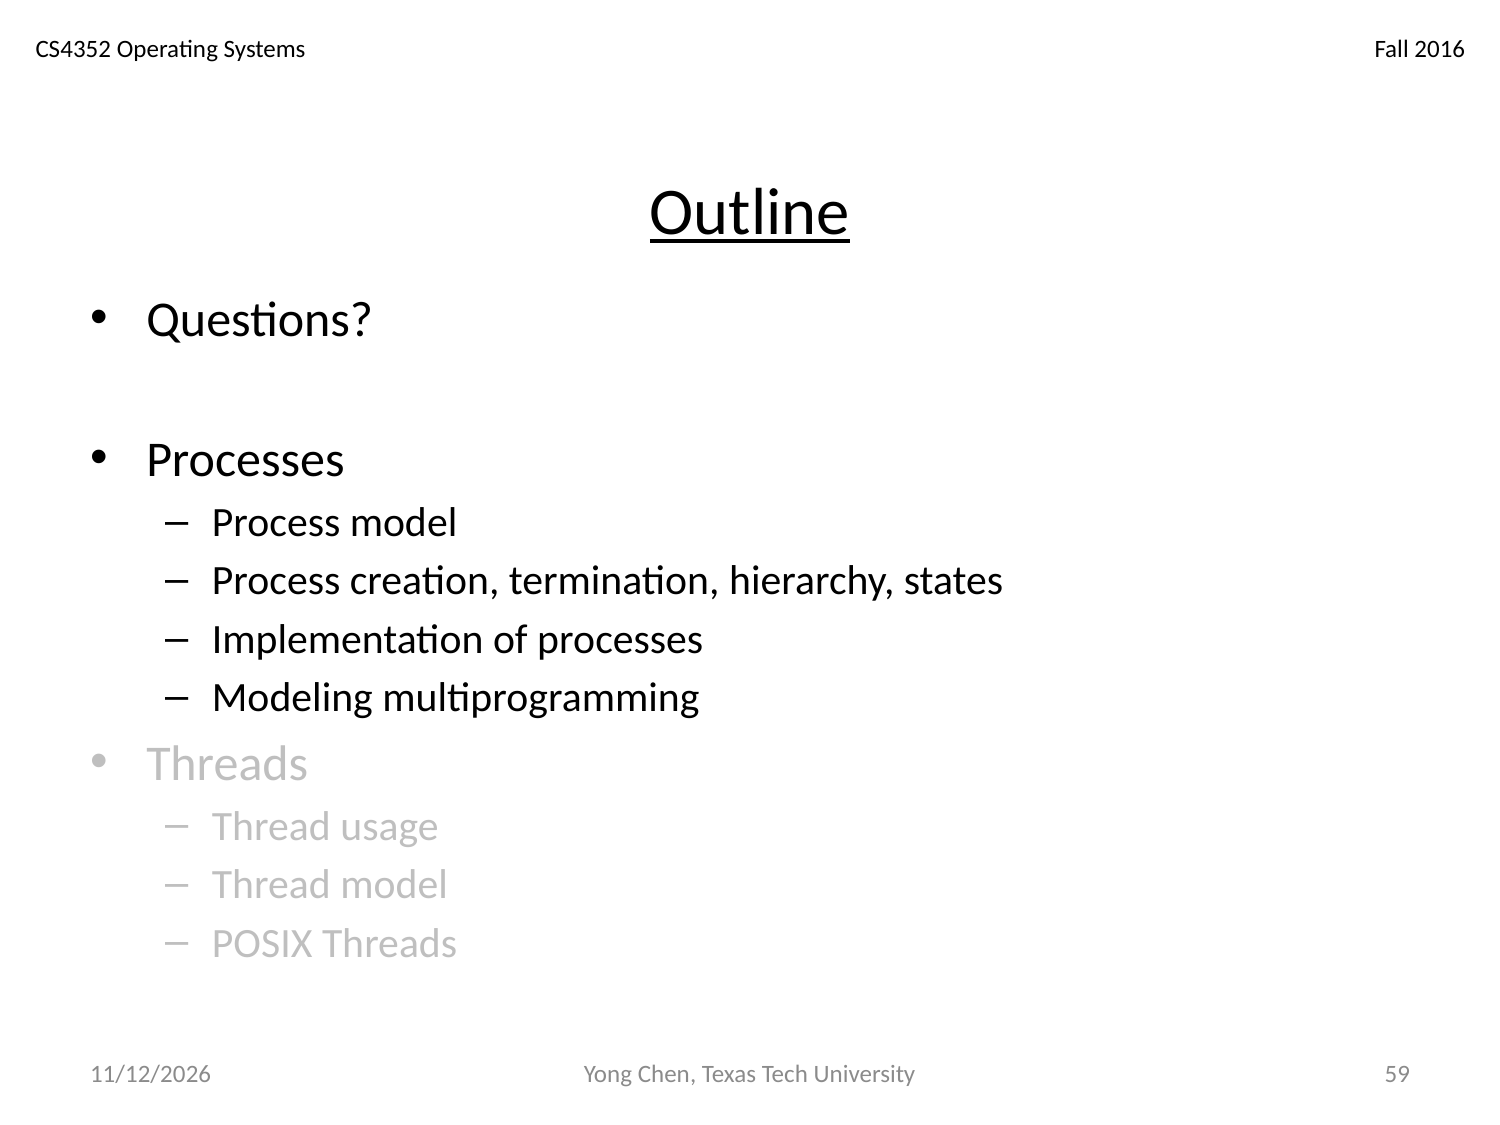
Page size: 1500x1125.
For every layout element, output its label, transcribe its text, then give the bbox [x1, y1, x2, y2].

slide_number 59 [1074, 1042, 1425, 1103]
list Questions? Processes Process model Process creation, termination, hierarchy, states Implementation of processes Modeling multiprogramming Threads Thread usage Thread model POSIX Threads [75, 279, 1425, 1029]
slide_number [75, 1042, 425, 1103]
footer Yong Chen, Texas Tech University [512, 1042, 988, 1103]
title Outline [75, 160, 1425, 263]
